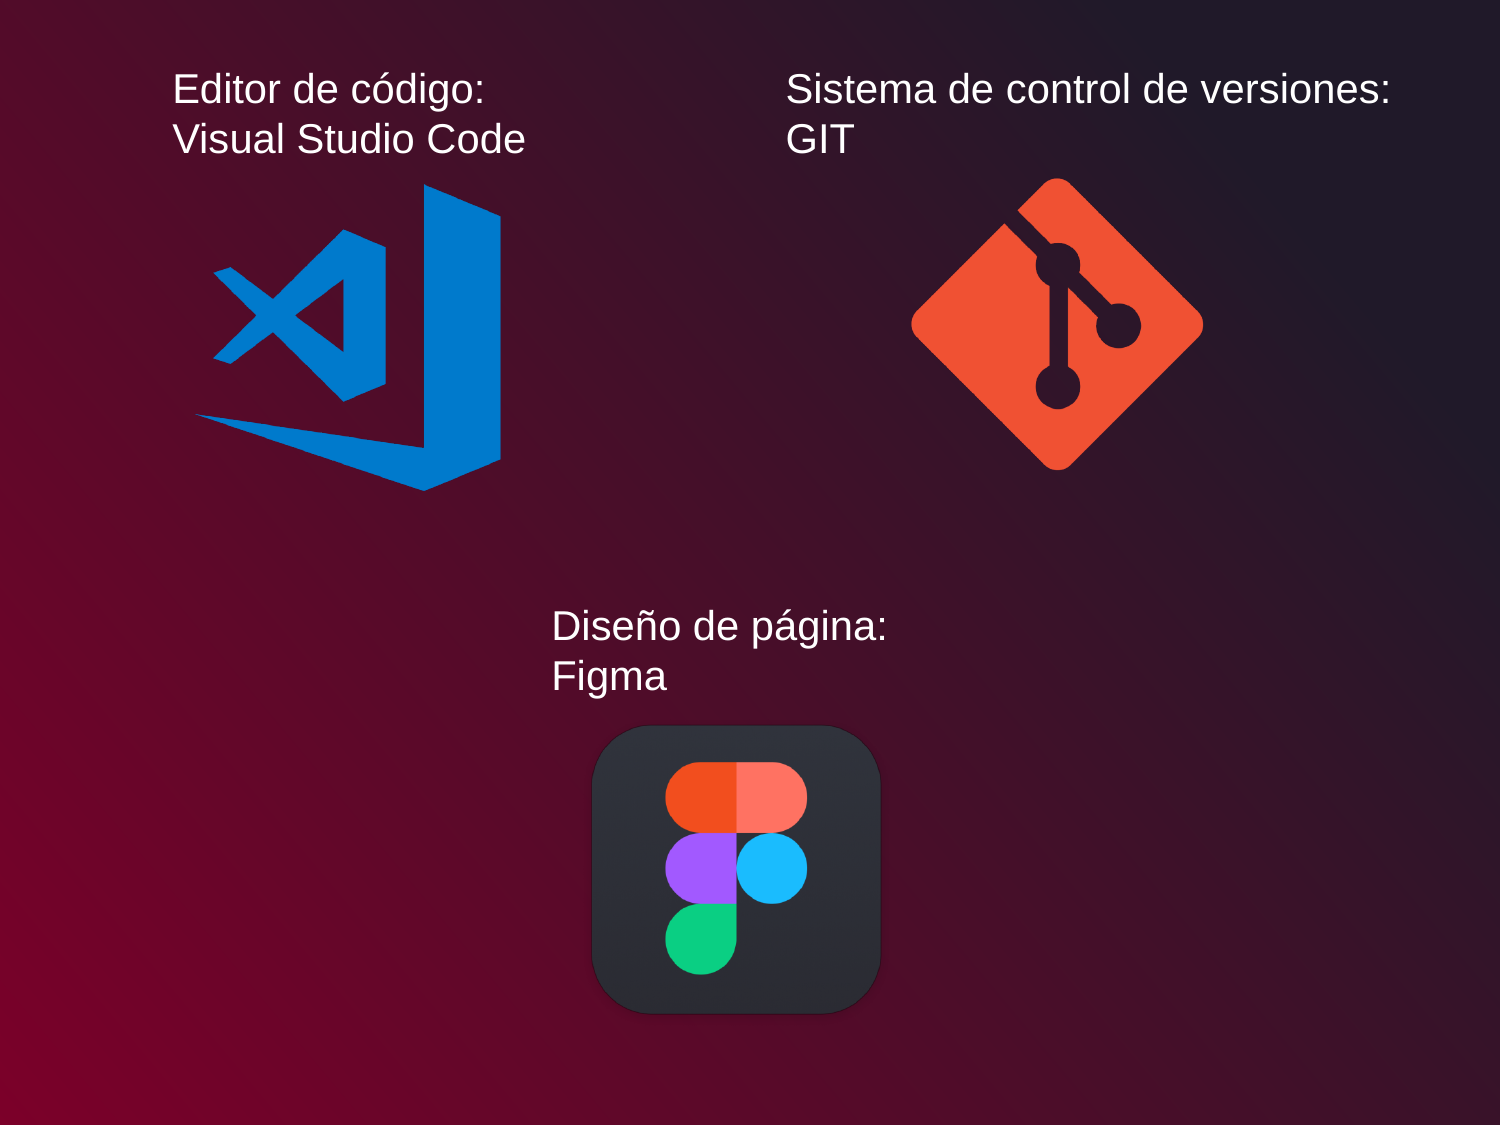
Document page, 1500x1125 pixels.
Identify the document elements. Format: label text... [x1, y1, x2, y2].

picture [193, 184, 501, 491]
text_box Editor de código: Visual Studio Code [157, 54, 542, 170]
picture [568, 703, 904, 1040]
text_box Diseño de página: Figma [536, 591, 903, 706]
text_box Sistema de control de versiones: GIT [770, 54, 1407, 170]
picture [903, 170, 1211, 479]
